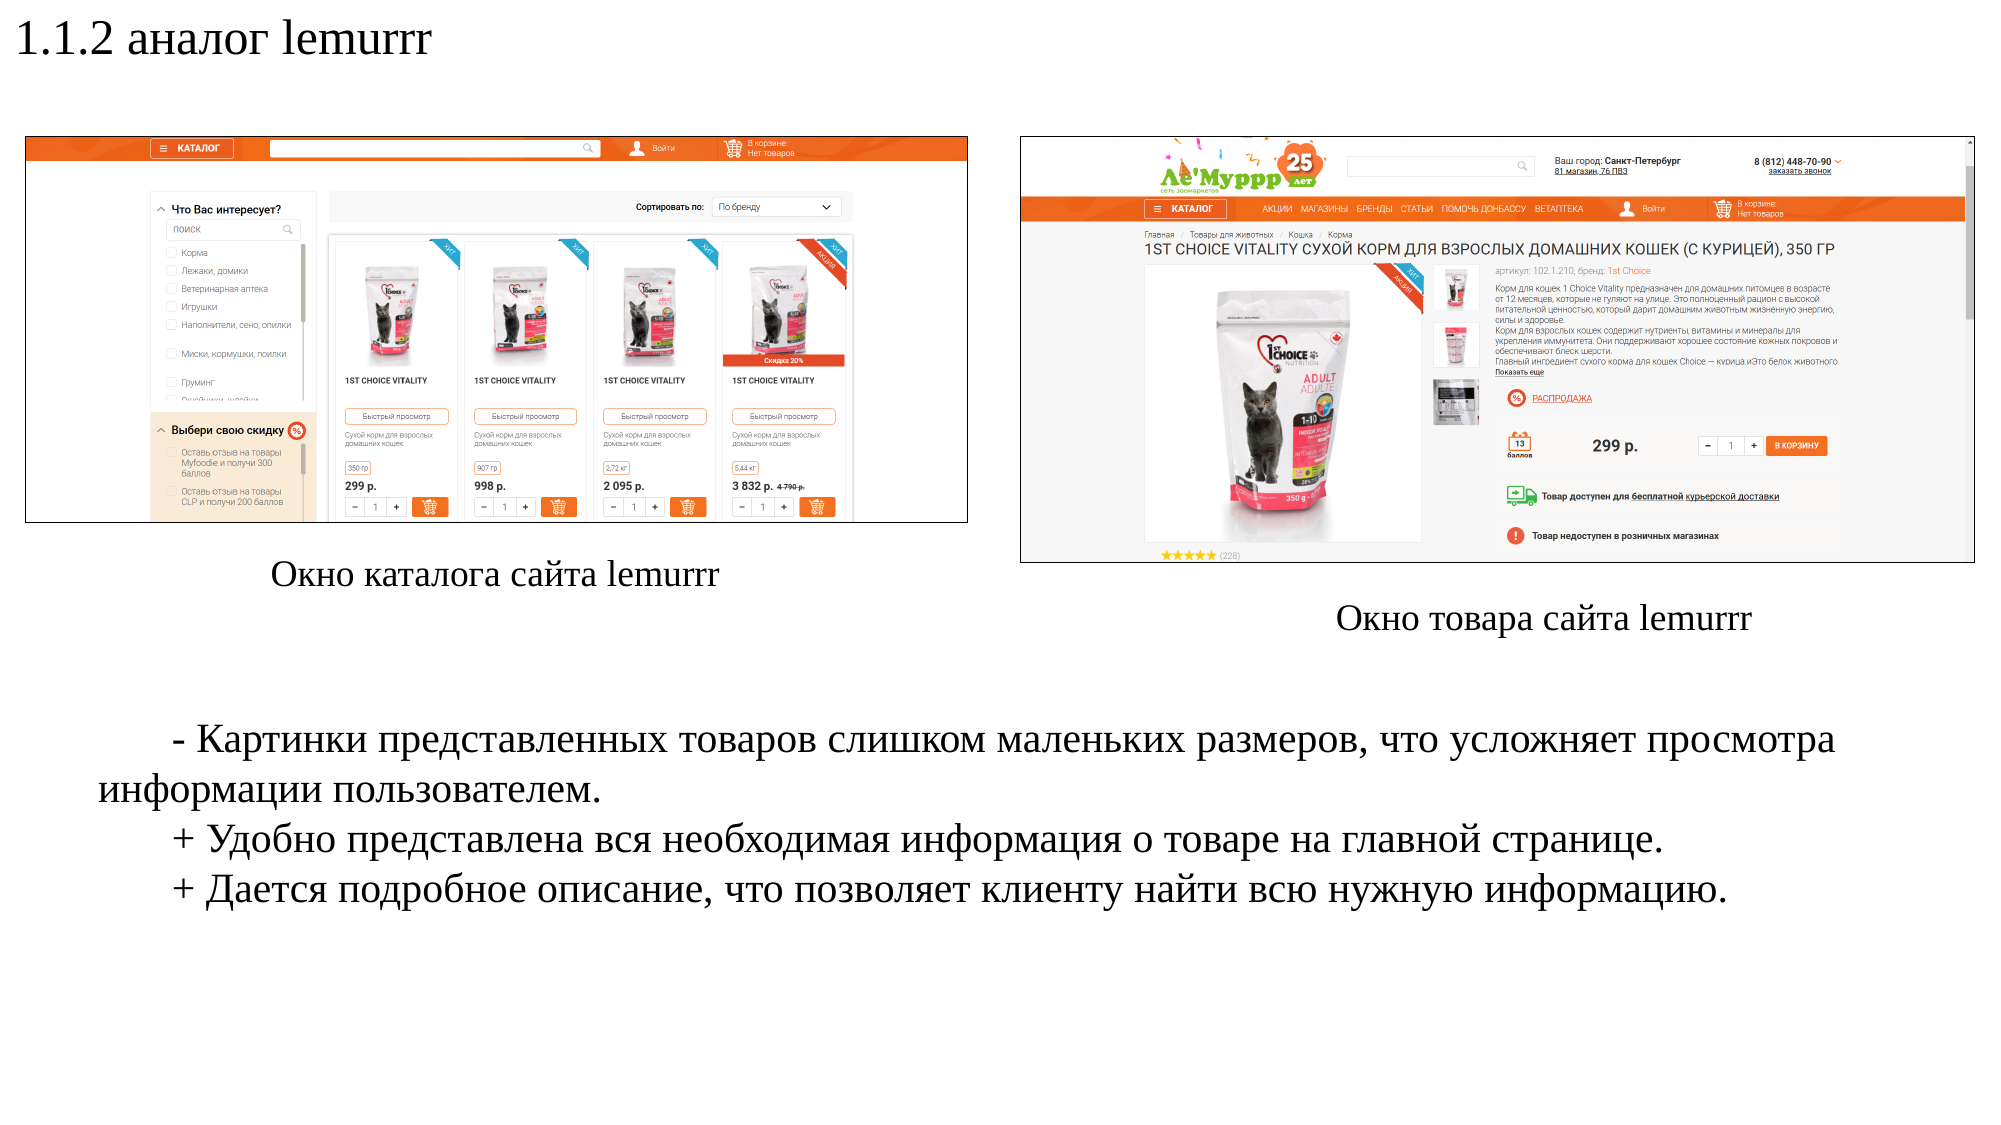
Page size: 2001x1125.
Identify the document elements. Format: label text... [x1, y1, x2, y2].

picture [1020, 136, 1975, 563]
picture [25, 136, 968, 523]
text_box Окно каталога сайта lemurrr [255, 541, 738, 602]
text_box - Картинки представленных товаров слишком маленьких размеров, что усложняет просмотра информации пользователем. + Удобно представлена вся необходимая информация о товаре на главной странице. + Дается подробное описание, что позволяет клиенту найти всю нужную информацию. [83, 703, 1852, 1014]
text_box 1.1.2 аналог lemurrr [0, 0, 765, 133]
text_box Окно товара сайта lemurrr [1321, 585, 1775, 646]
